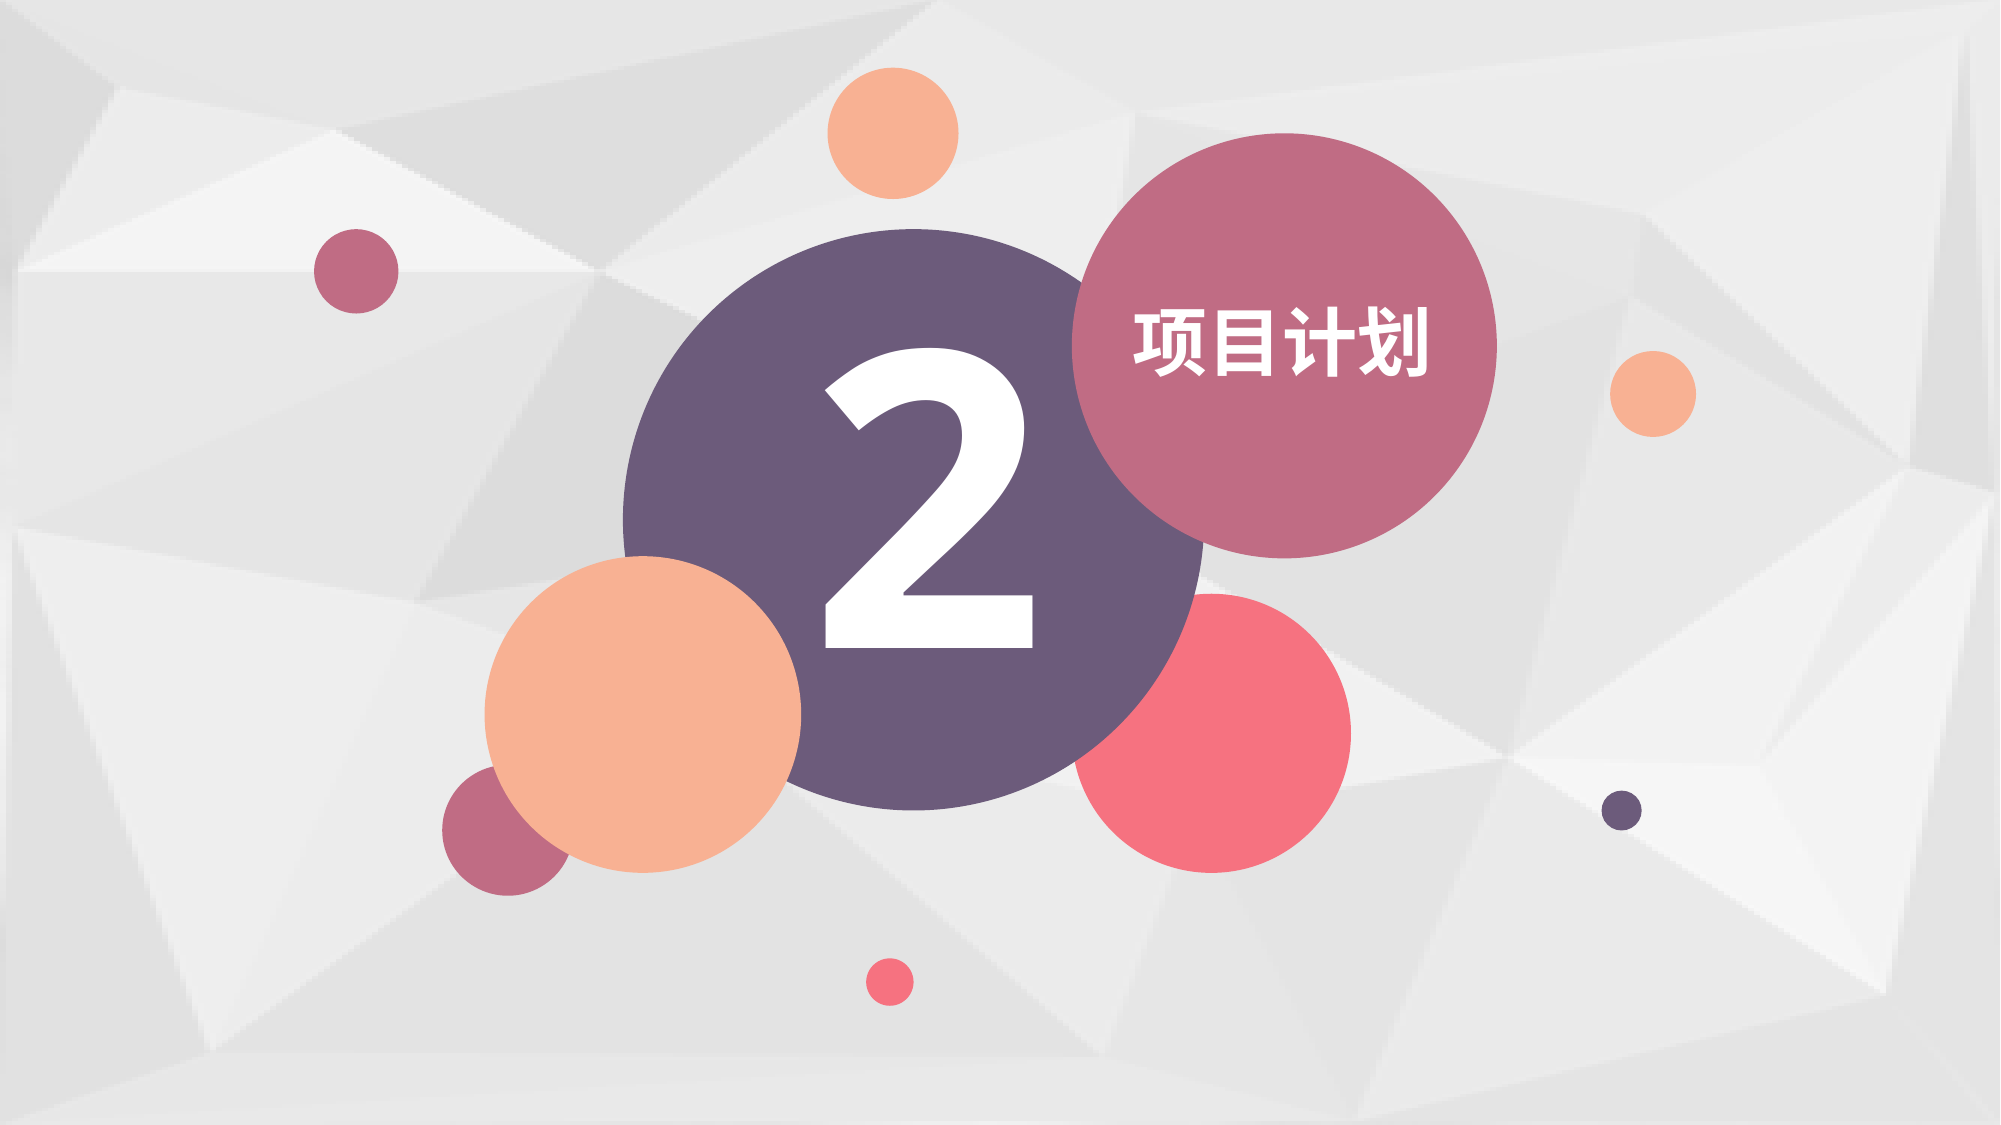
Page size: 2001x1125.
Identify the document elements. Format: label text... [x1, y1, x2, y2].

text_box 2 [794, 227, 1062, 740]
text_box [1075, 593, 1352, 873]
picture [0, 0, 2001, 1125]
text_box [866, 958, 914, 1006]
text_box [314, 229, 399, 314]
text_box [442, 766, 569, 896]
text_box [827, 67, 959, 200]
text_box [787, 269, 1204, 811]
text_box [1610, 351, 1697, 437]
text_box [1601, 790, 1642, 831]
text_box [622, 254, 794, 664]
text_box [1071, 133, 1497, 559]
text_box 项目计划 [1117, 287, 1448, 393]
text_box [484, 556, 800, 873]
